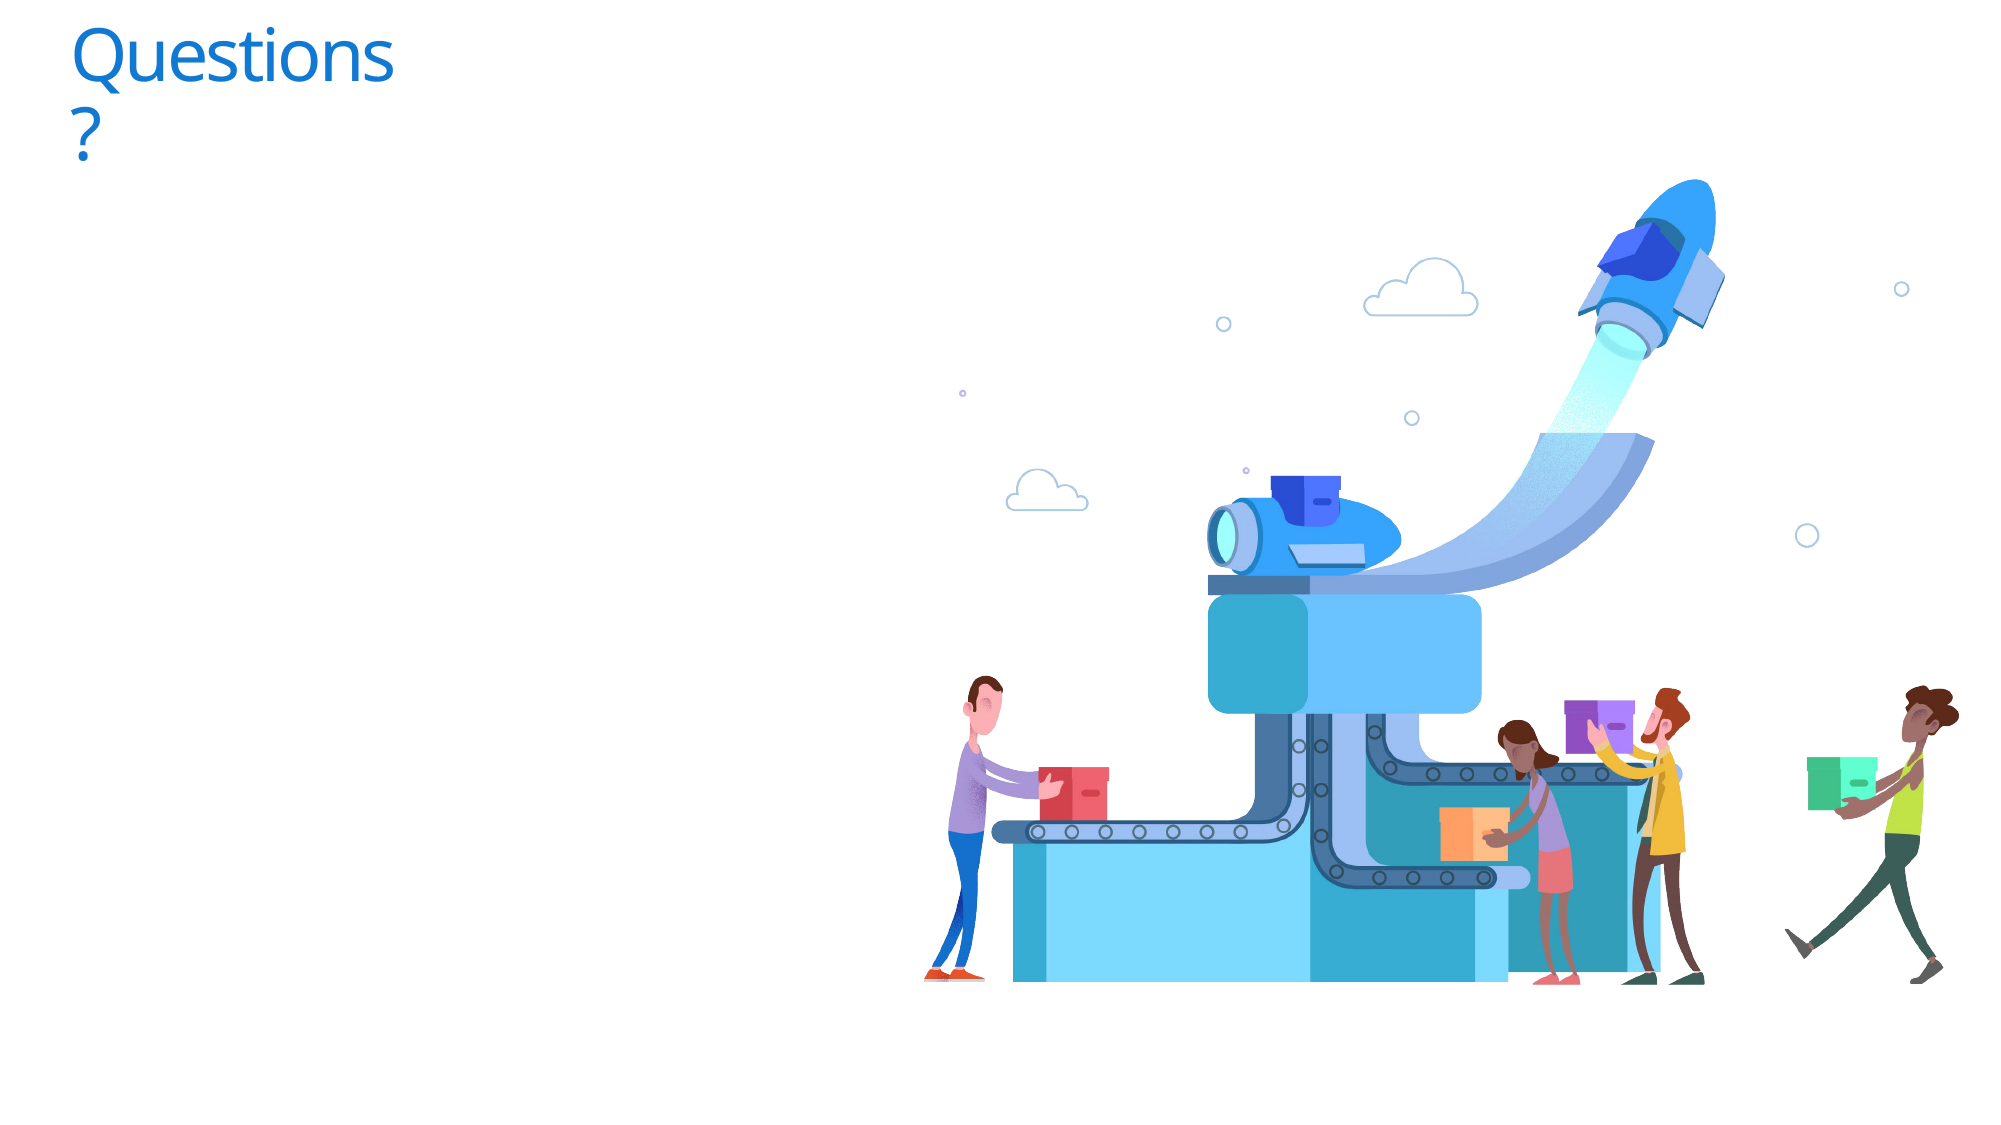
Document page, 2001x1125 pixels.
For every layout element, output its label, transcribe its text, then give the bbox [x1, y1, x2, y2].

title Questions? [68, 1, 410, 179]
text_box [0, 179, 1980, 1125]
